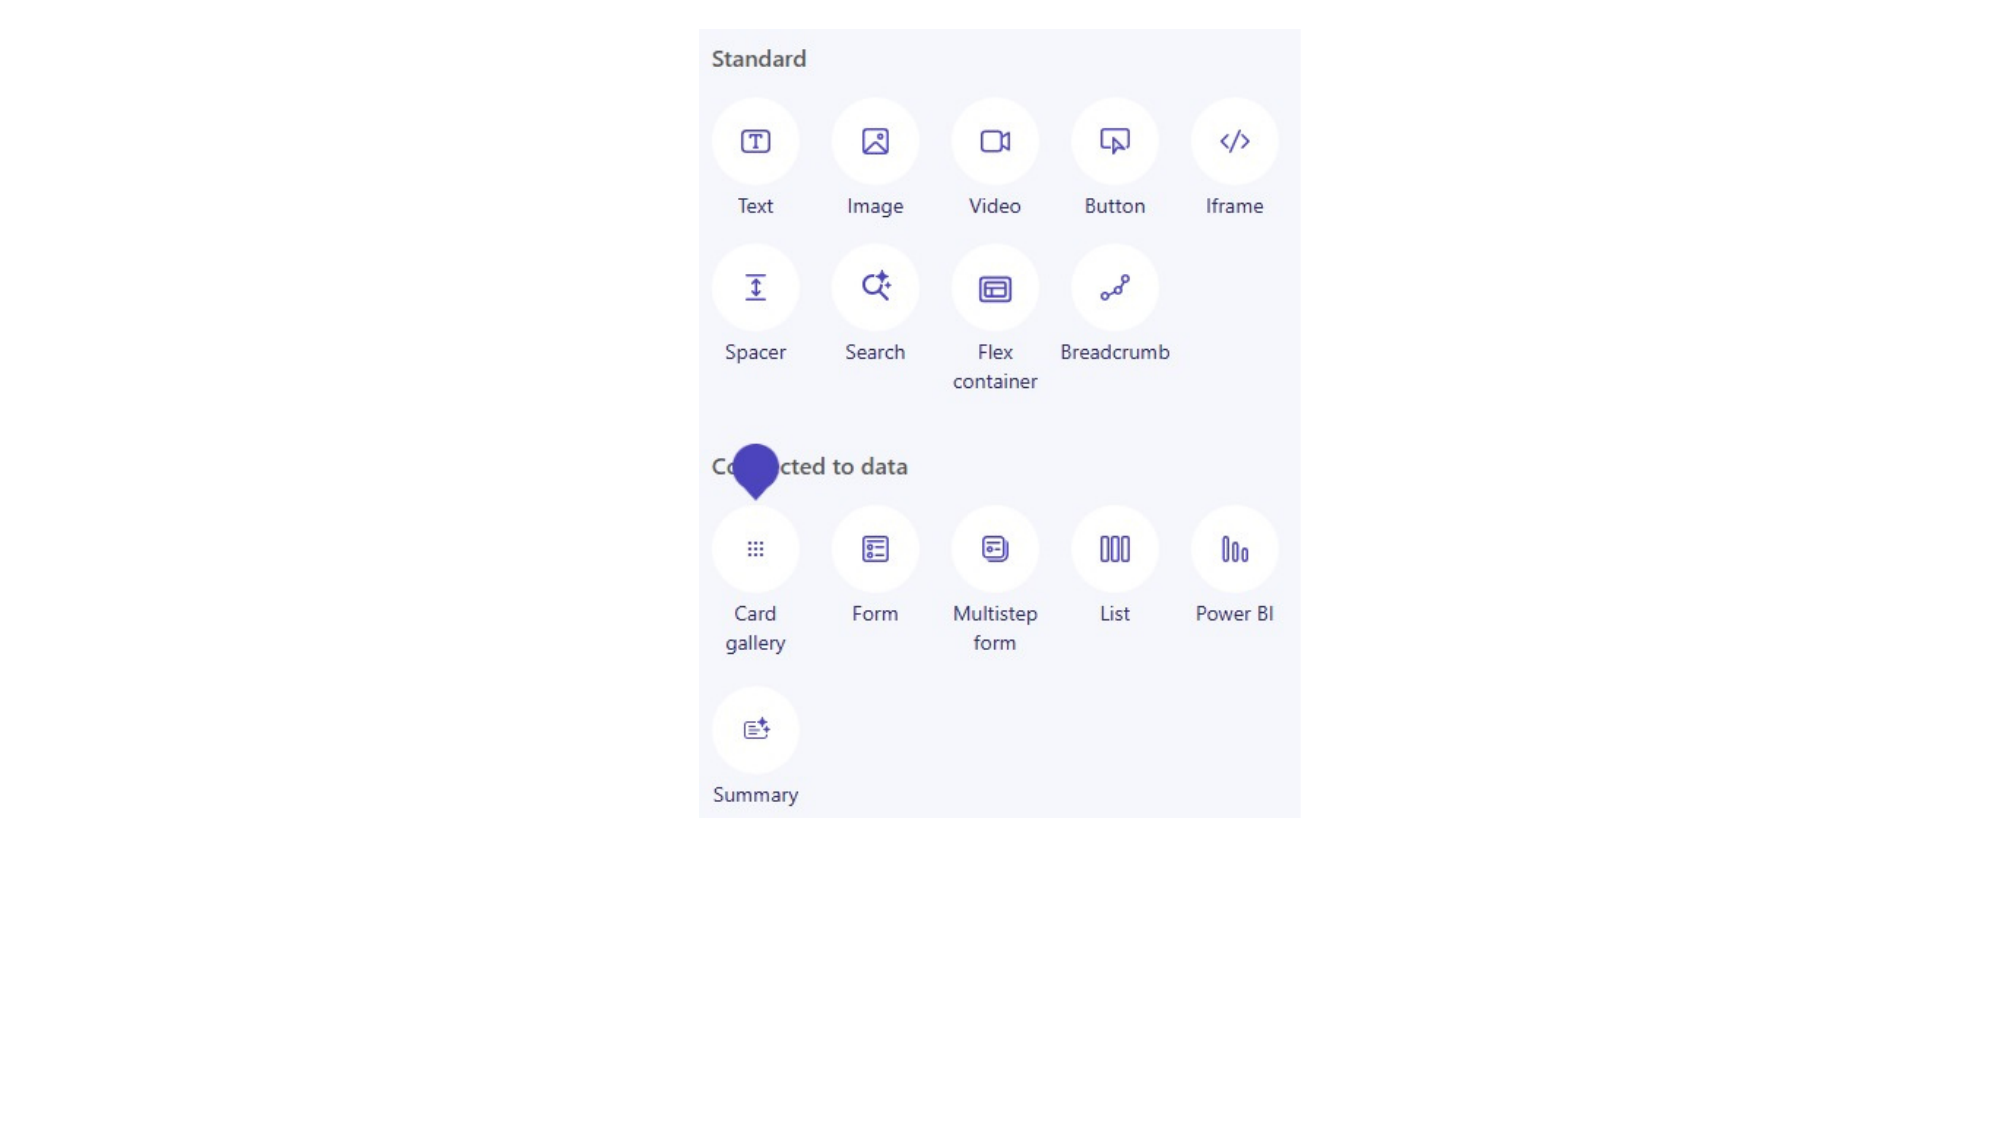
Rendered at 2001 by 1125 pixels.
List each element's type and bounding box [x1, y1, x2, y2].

text_box [218, 0, 1781, 1125]
